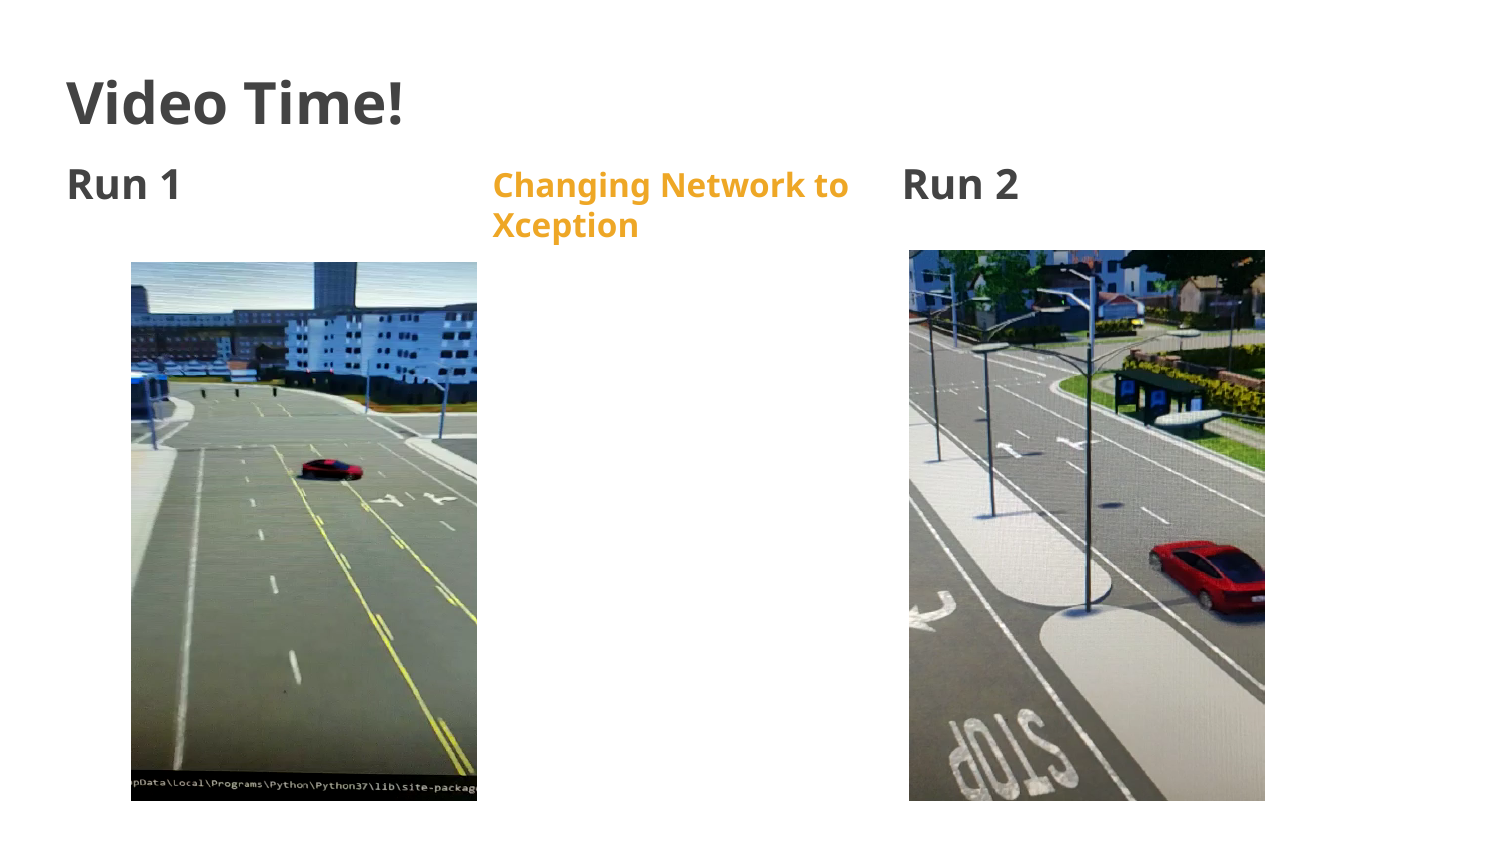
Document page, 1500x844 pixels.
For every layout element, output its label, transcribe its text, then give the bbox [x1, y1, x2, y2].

title Video Time! [51, 50, 1449, 145]
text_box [130, 261, 478, 802]
text_box Run 1 [51, 143, 298, 239]
text_box Changing Network to Xception [477, 149, 877, 245]
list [908, 248, 1266, 802]
text_box Run 2 [886, 143, 1134, 239]
